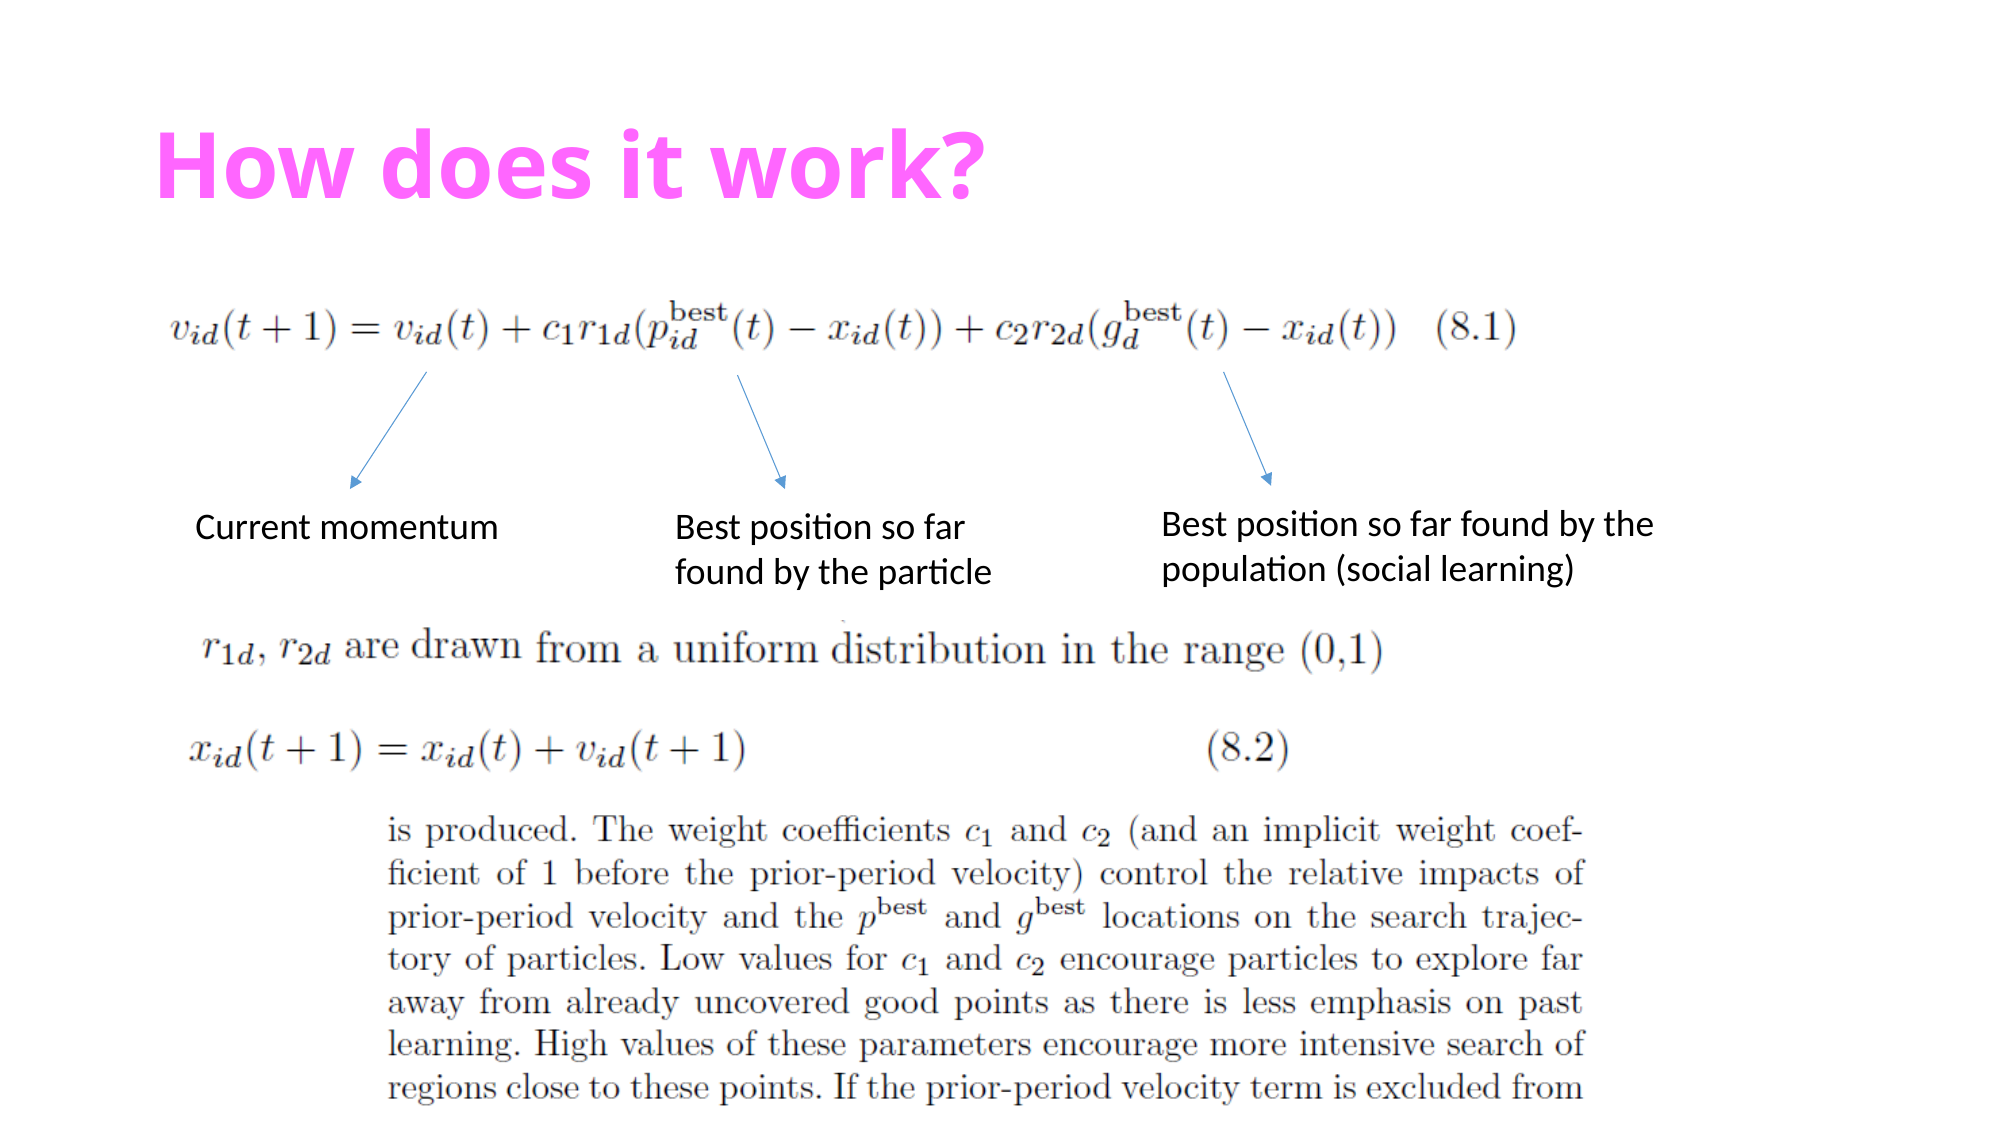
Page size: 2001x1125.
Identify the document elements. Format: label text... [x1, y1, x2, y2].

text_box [737, 375, 785, 490]
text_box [349, 371, 427, 489]
picture [137, 277, 1546, 373]
picture [191, 618, 1385, 676]
title How does it work? [137, 59, 1863, 278]
text_box Current momentum [180, 494, 515, 555]
picture [178, 726, 1327, 775]
text_box Best position so far found by the particle [660, 494, 1011, 600]
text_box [1223, 371, 1272, 486]
picture [347, 810, 1624, 1110]
text_box Best position so far found by the population (social learning) [1146, 491, 1680, 597]
